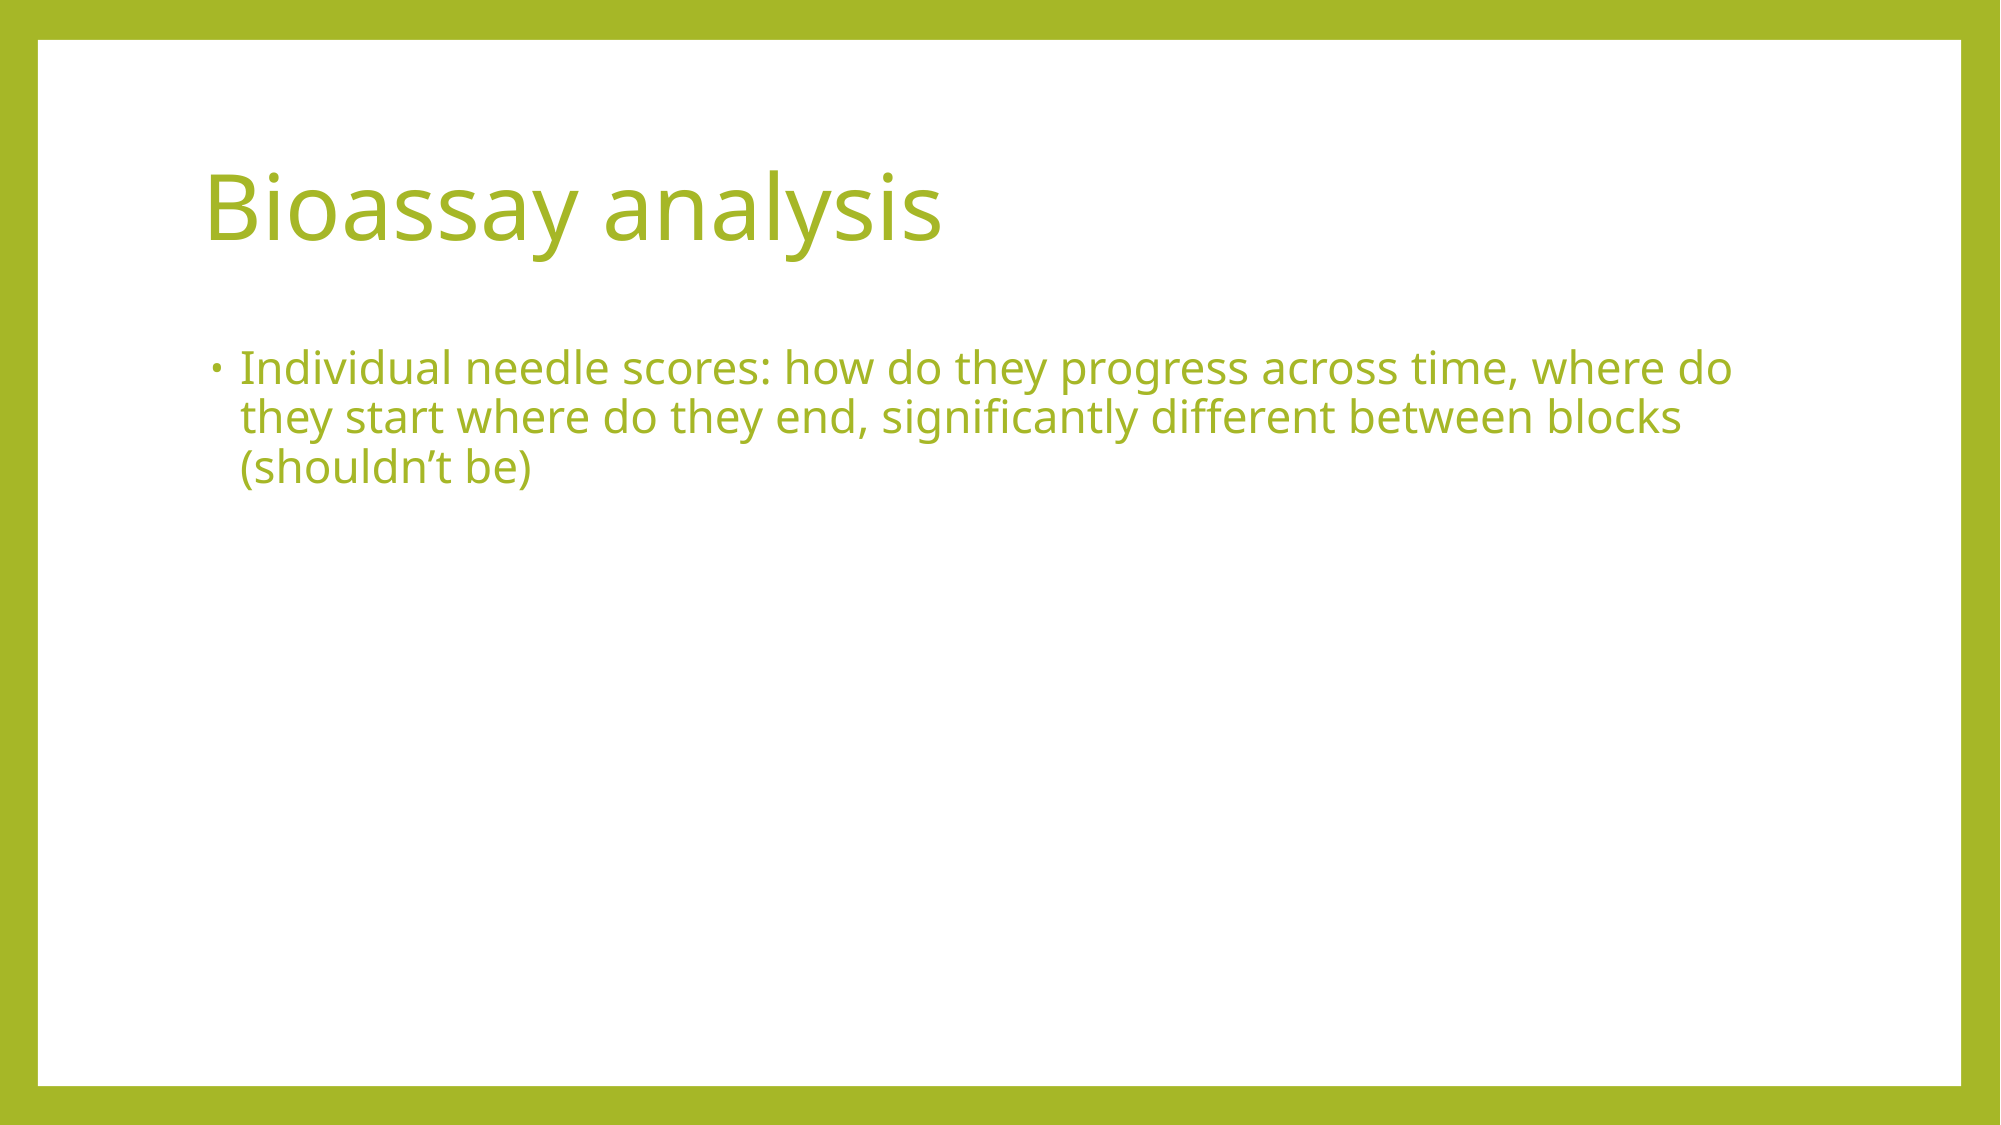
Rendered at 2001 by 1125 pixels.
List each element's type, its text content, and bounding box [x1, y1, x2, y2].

list Individual needle scores: how do they progress across time, where do they start where do they end, significantly different between blocks (shouldn’t be) [187, 337, 1808, 1000]
title Bioassay analysis [187, 99, 1808, 323]
